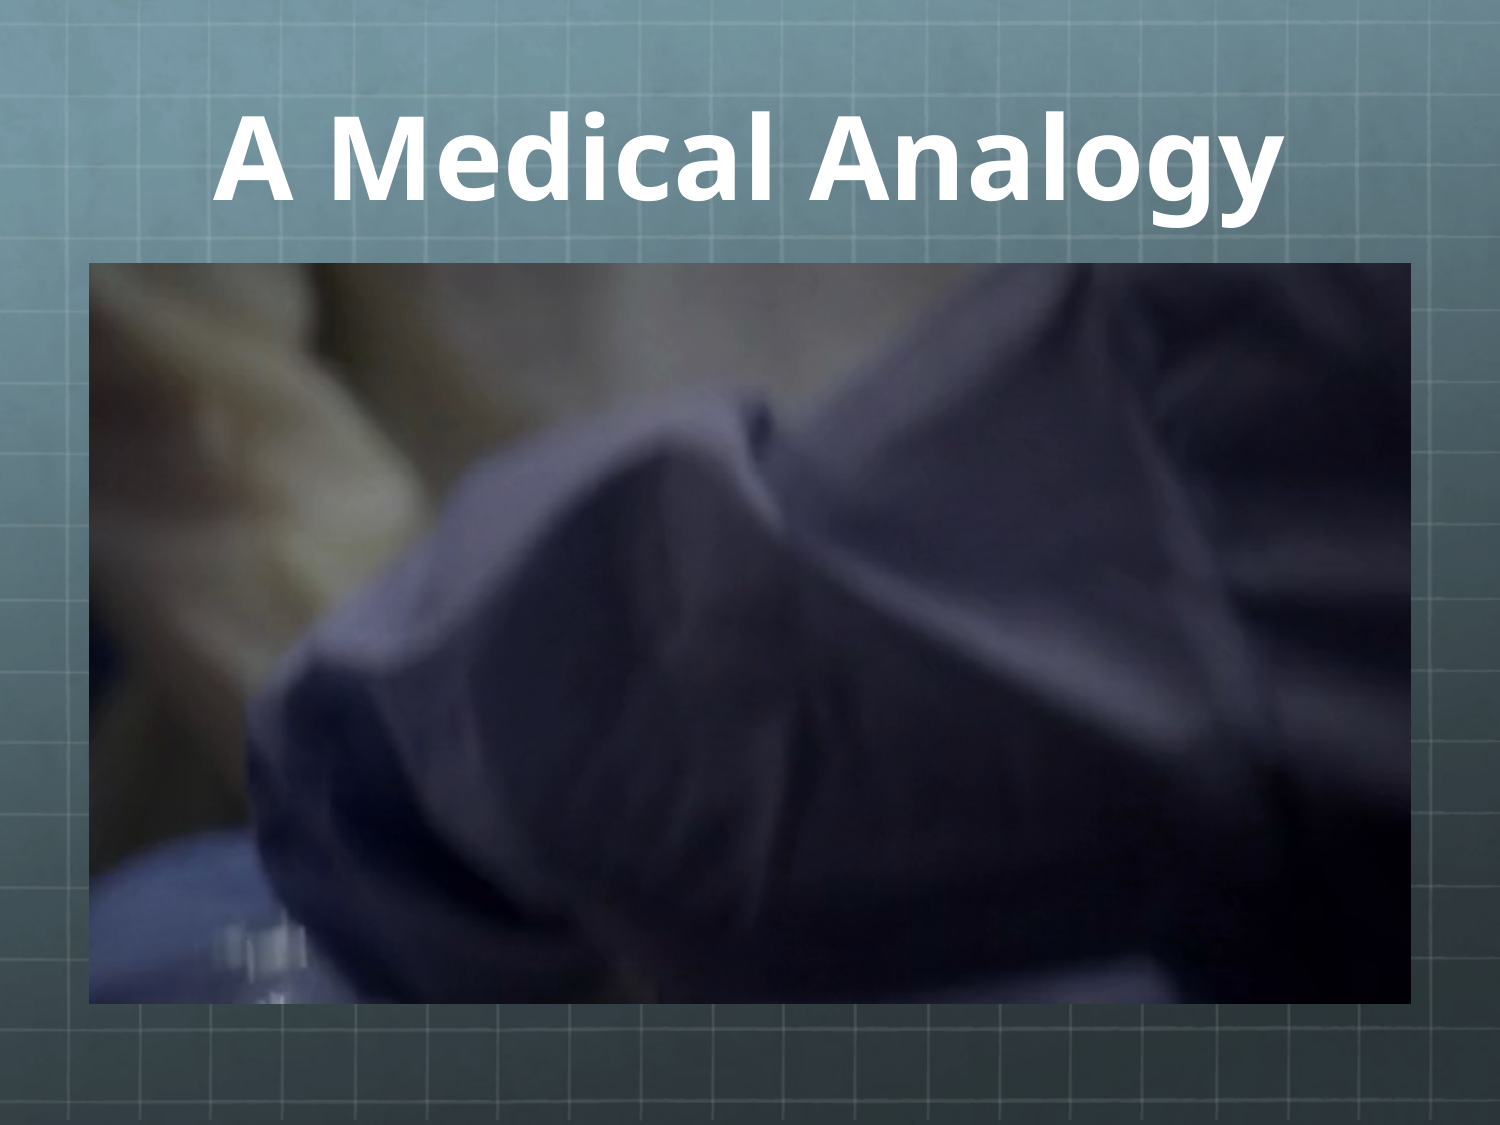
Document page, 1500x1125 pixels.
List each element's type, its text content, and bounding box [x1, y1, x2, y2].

title A Medical Analogy [127, 17, 1372, 240]
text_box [87, 261, 1412, 1006]
picture [0, 0, 1500, 1125]
